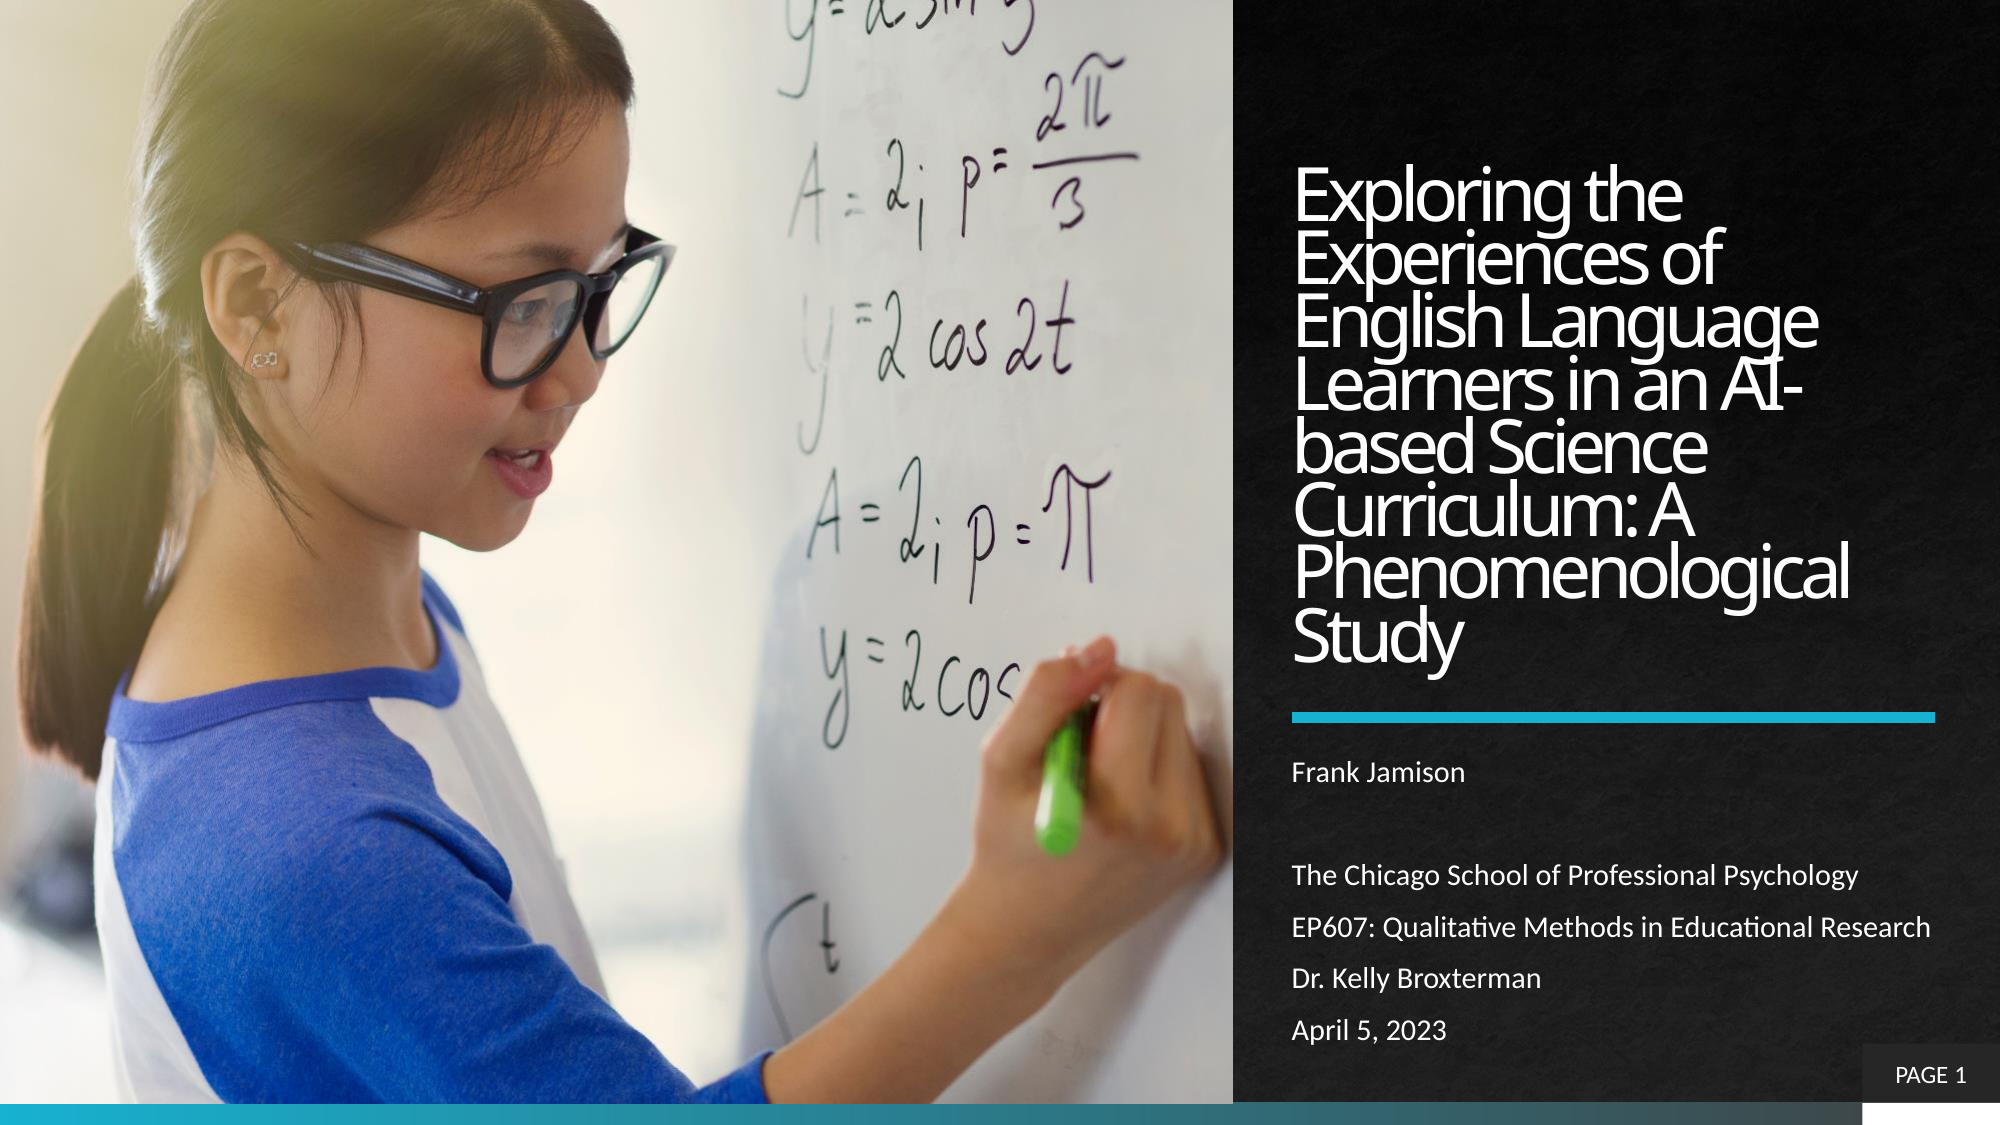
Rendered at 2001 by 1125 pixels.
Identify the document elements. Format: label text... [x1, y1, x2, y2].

slide_number PAGE 1 [1862, 1043, 2000, 1103]
title Exploring the Experiences of English Language Learners in an AI-based Science Curriculum: A Phenomenological Study [1291, 121, 1936, 675]
picture [0, 0, 2000, 1104]
list Frank Jamison The Chicago School of Professional Psychology EP607: Qualitative Methods in Educational Research Dr. Kelly Broxterman April 5, 2023 [1291, 756, 1936, 1073]
